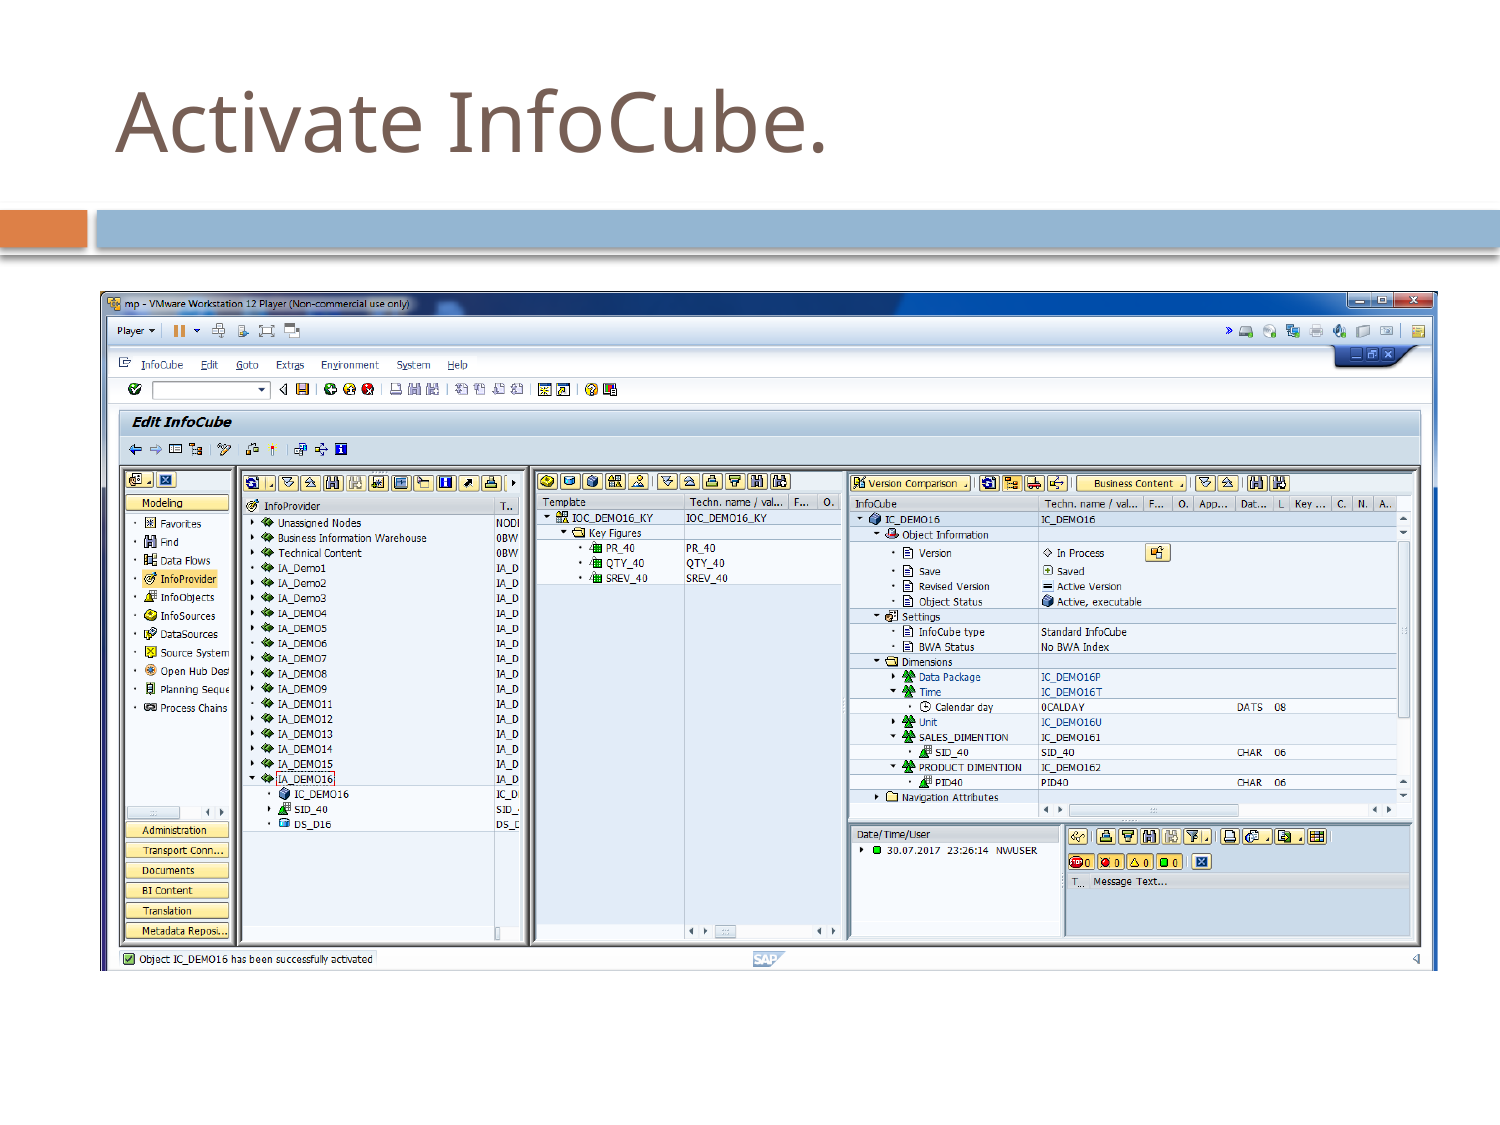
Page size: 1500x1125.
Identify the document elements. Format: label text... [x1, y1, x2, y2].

title Activate InfoCube. [100, 37, 1438, 200]
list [100, 291, 1439, 972]
